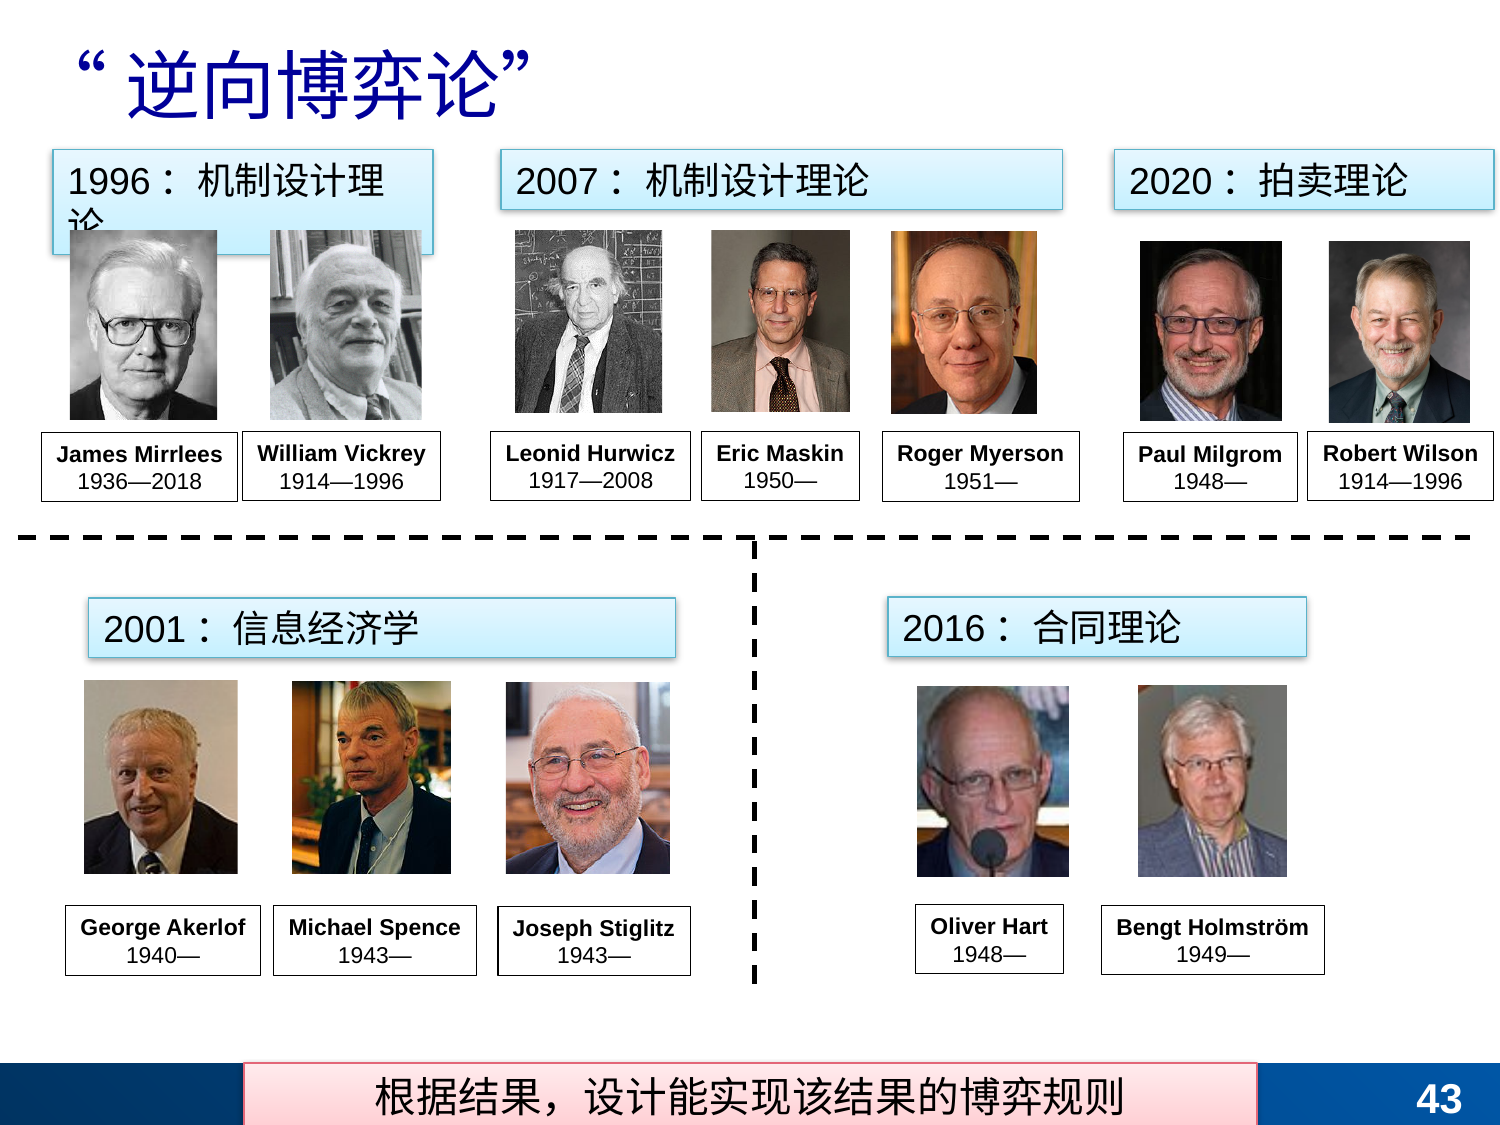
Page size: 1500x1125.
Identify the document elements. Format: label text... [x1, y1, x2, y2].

picture [505, 682, 671, 875]
slide_number 42 [1260, 1063, 1479, 1125]
text_box James Mirrlees 1936—2018 [41, 432, 238, 502]
text_box Roger Myerson 1951— [882, 431, 1080, 502]
text_box 根据结果，设计能实现该结果的博弈规则 [243, 1062, 1258, 1125]
text_box Eric Maskin 1950— [701, 431, 860, 501]
text_box 2007：机制设计理论 [500, 149, 1063, 210]
text_box George Akerlof 1940— [65, 905, 261, 976]
picture [69, 230, 218, 420]
title “逆向博弈论” [17, 30, 1477, 149]
picture [1140, 240, 1282, 421]
text_box Robert Wilson 1914—1996 [1307, 431, 1494, 501]
picture [269, 230, 422, 420]
text_box 2016：合同理论 [887, 596, 1307, 657]
picture [891, 231, 1038, 414]
text_box Bengt Holmström 1949— [1101, 905, 1325, 975]
picture [292, 680, 451, 874]
picture [710, 230, 851, 412]
text_box Paul Milgrom 1948— [1123, 432, 1298, 502]
picture [1328, 240, 1471, 424]
text_box 2020：拍卖理论 [1114, 149, 1495, 210]
text_box 2001：信息经济学 [88, 597, 676, 658]
text_box Leonid Hurwicz 1917—2008 [490, 431, 691, 501]
picture [514, 230, 663, 413]
picture [1137, 685, 1287, 877]
picture [83, 680, 238, 874]
text_box 1996：机制设计理论 [52, 149, 434, 255]
picture [917, 686, 1070, 877]
text_box Oliver Hart 1948— [915, 904, 1064, 974]
text_box Joseph Stiglitz 1943— [498, 906, 691, 976]
text_box William Vickrey 1914—1996 [242, 431, 441, 501]
text_box Michael Spence 1943— [273, 905, 477, 976]
